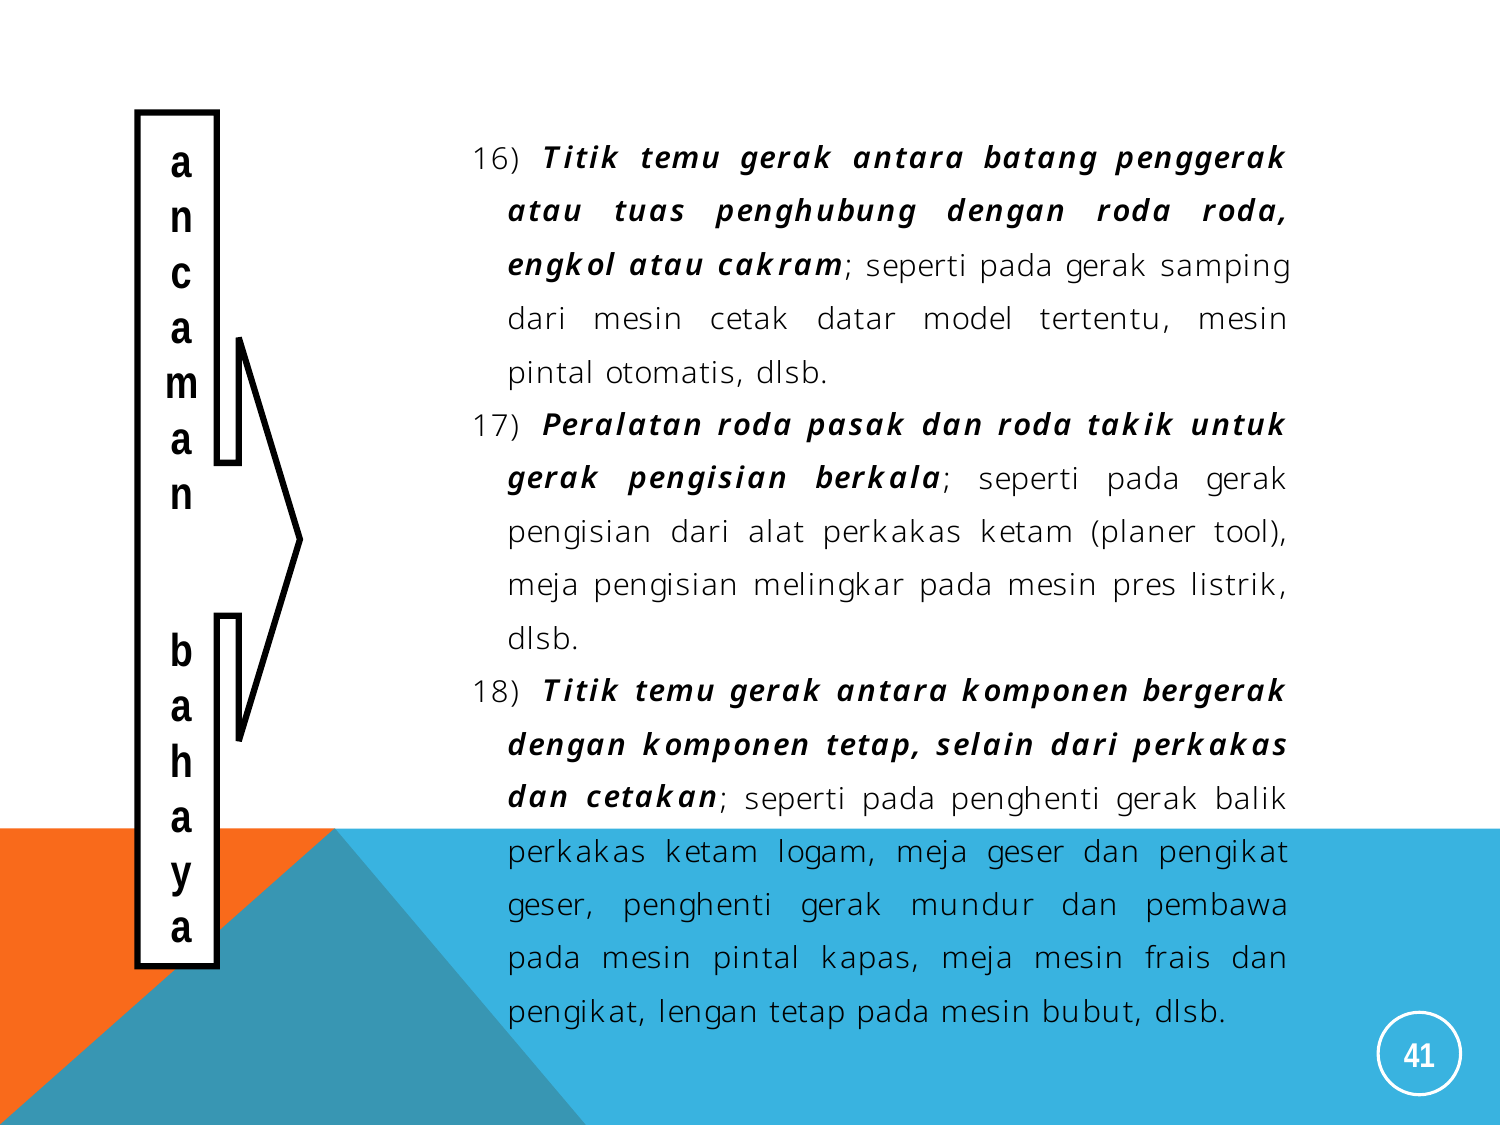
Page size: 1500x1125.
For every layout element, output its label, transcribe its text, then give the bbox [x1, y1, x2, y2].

slide_number 41 [1376, 1010, 1463, 1097]
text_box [471, 135, 1291, 1043]
text_box [137, 112, 300, 967]
text_box ancaman bahaya [149, 123, 213, 960]
